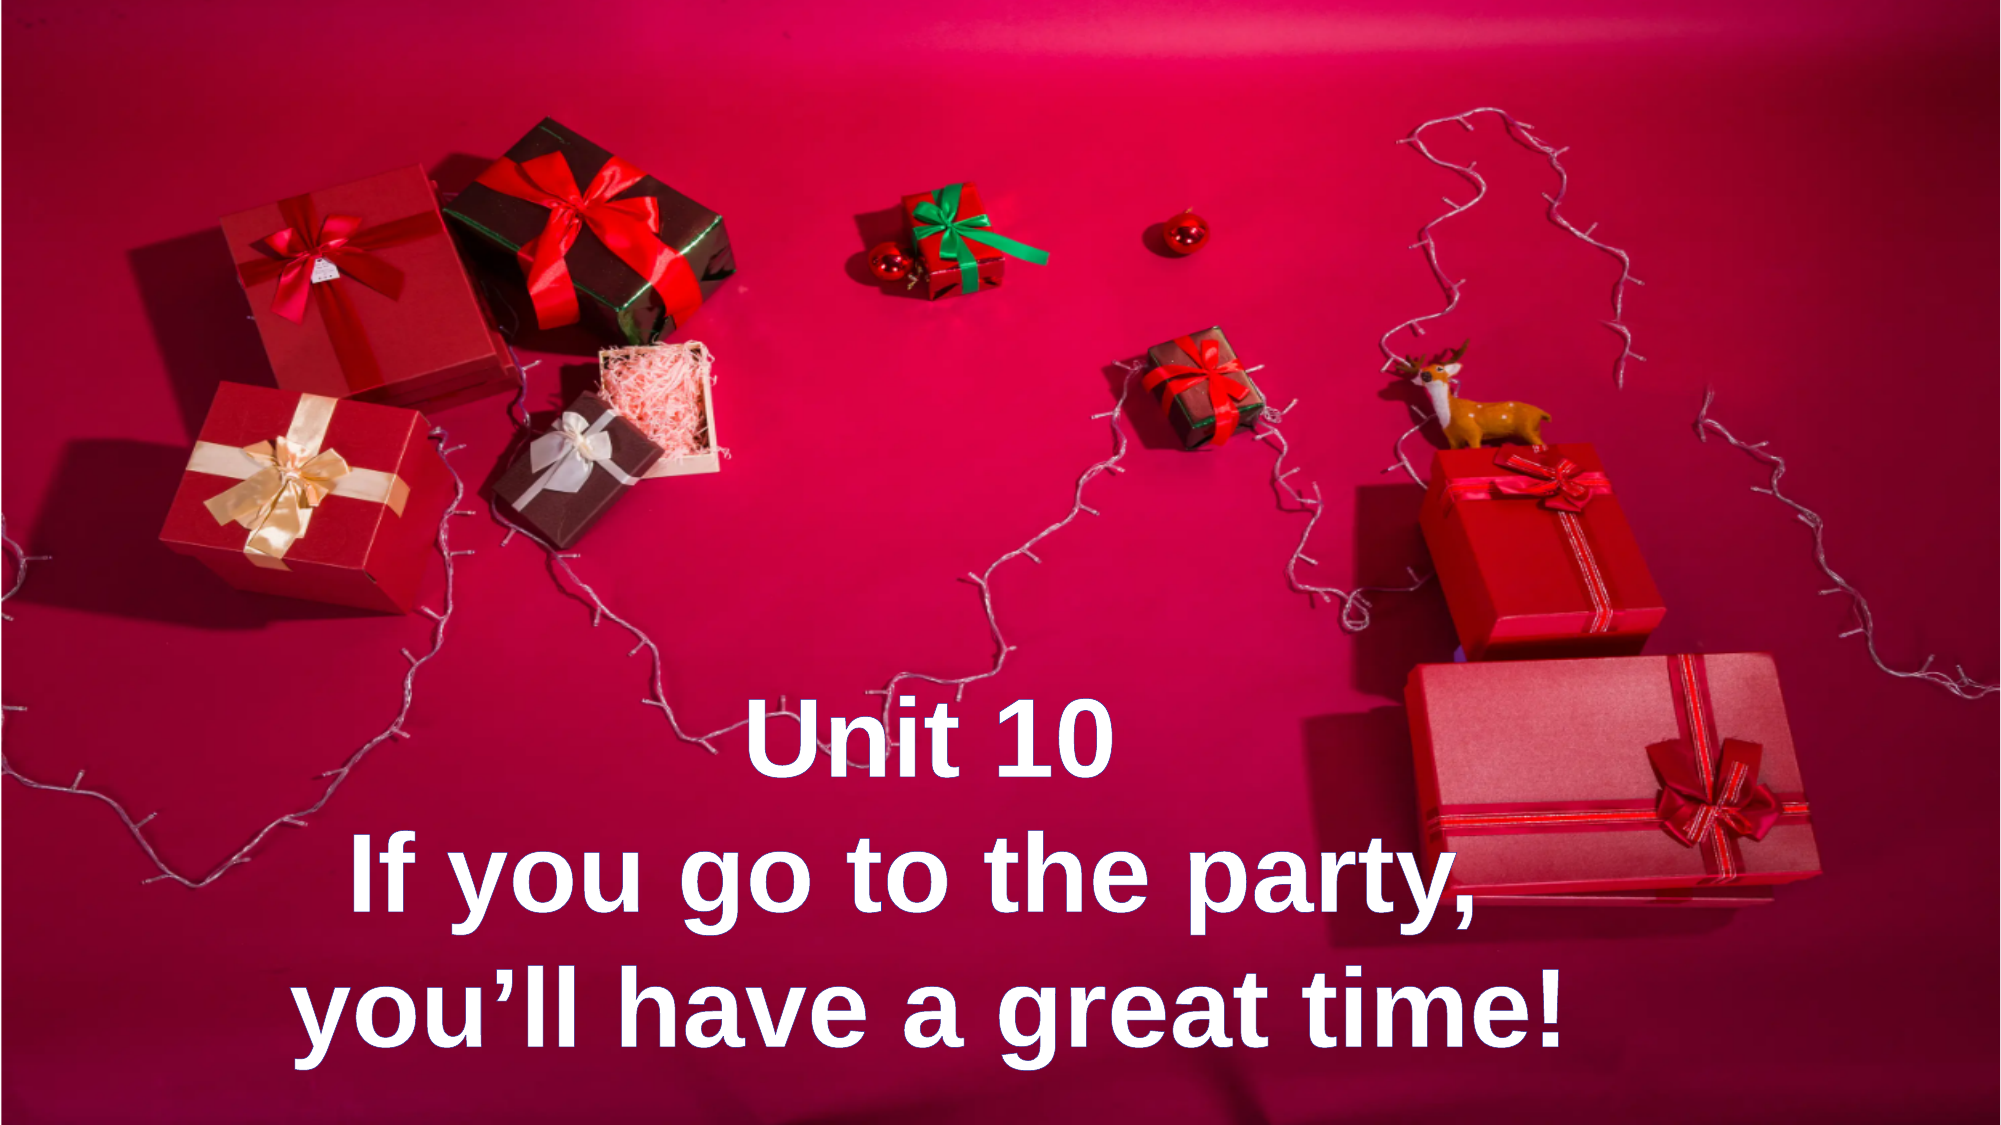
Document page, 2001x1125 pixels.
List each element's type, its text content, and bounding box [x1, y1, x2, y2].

picture [0, 0, 2001, 1125]
text_box Unit 10 If you go to the party, you’ll have a great time! [273, 656, 1586, 1077]
